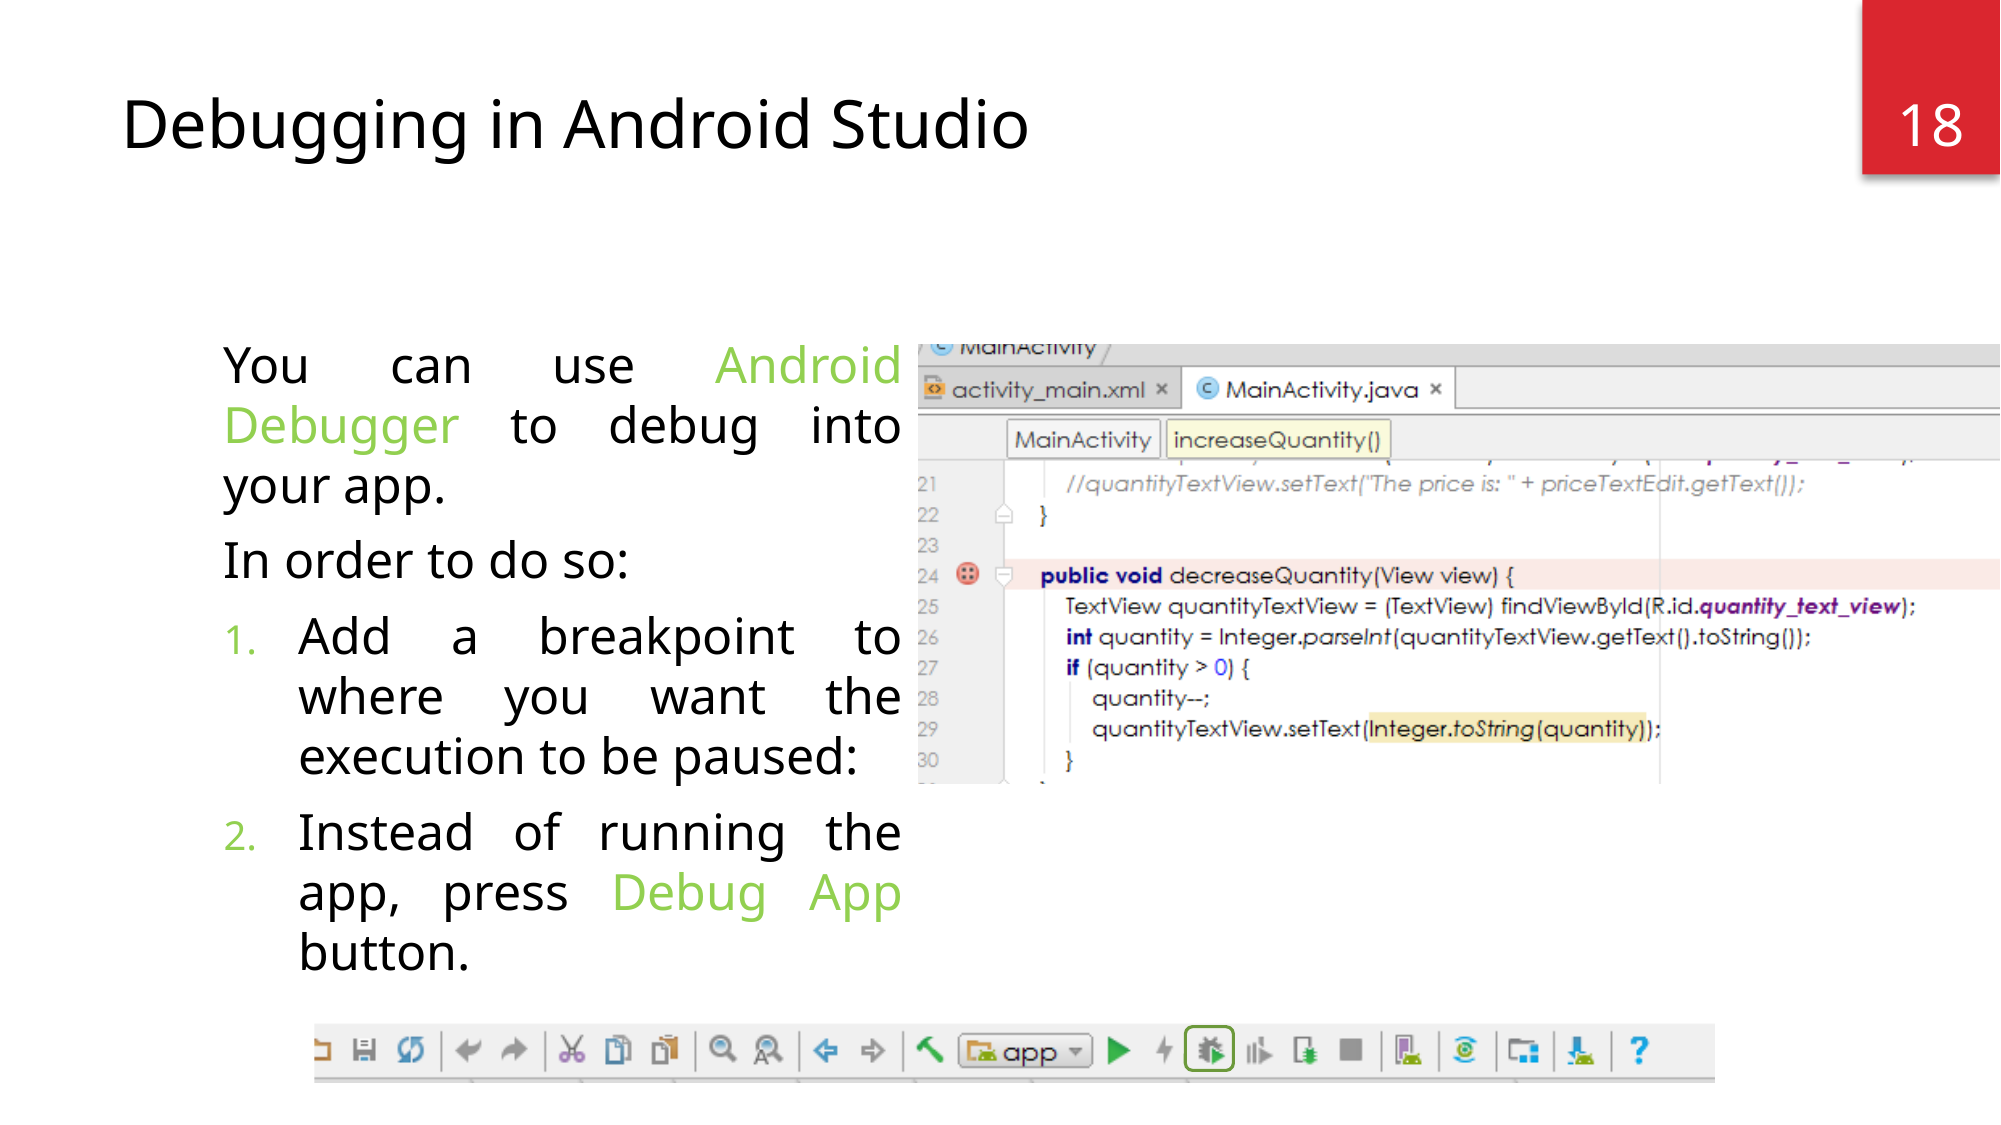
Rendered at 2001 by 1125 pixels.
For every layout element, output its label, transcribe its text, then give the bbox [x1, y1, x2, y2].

title Debugging in Android Studio [106, 74, 1649, 304]
picture [917, 344, 2000, 784]
text_box 18 [1862, 0, 2000, 175]
list You can use Android Debugger to debug into your app. In order to do so: Add a breakpoint to where you want the execution to be paused: Instead of running the app, press Debug App button. [208, 325, 918, 1005]
picture [314, 1023, 1716, 1083]
